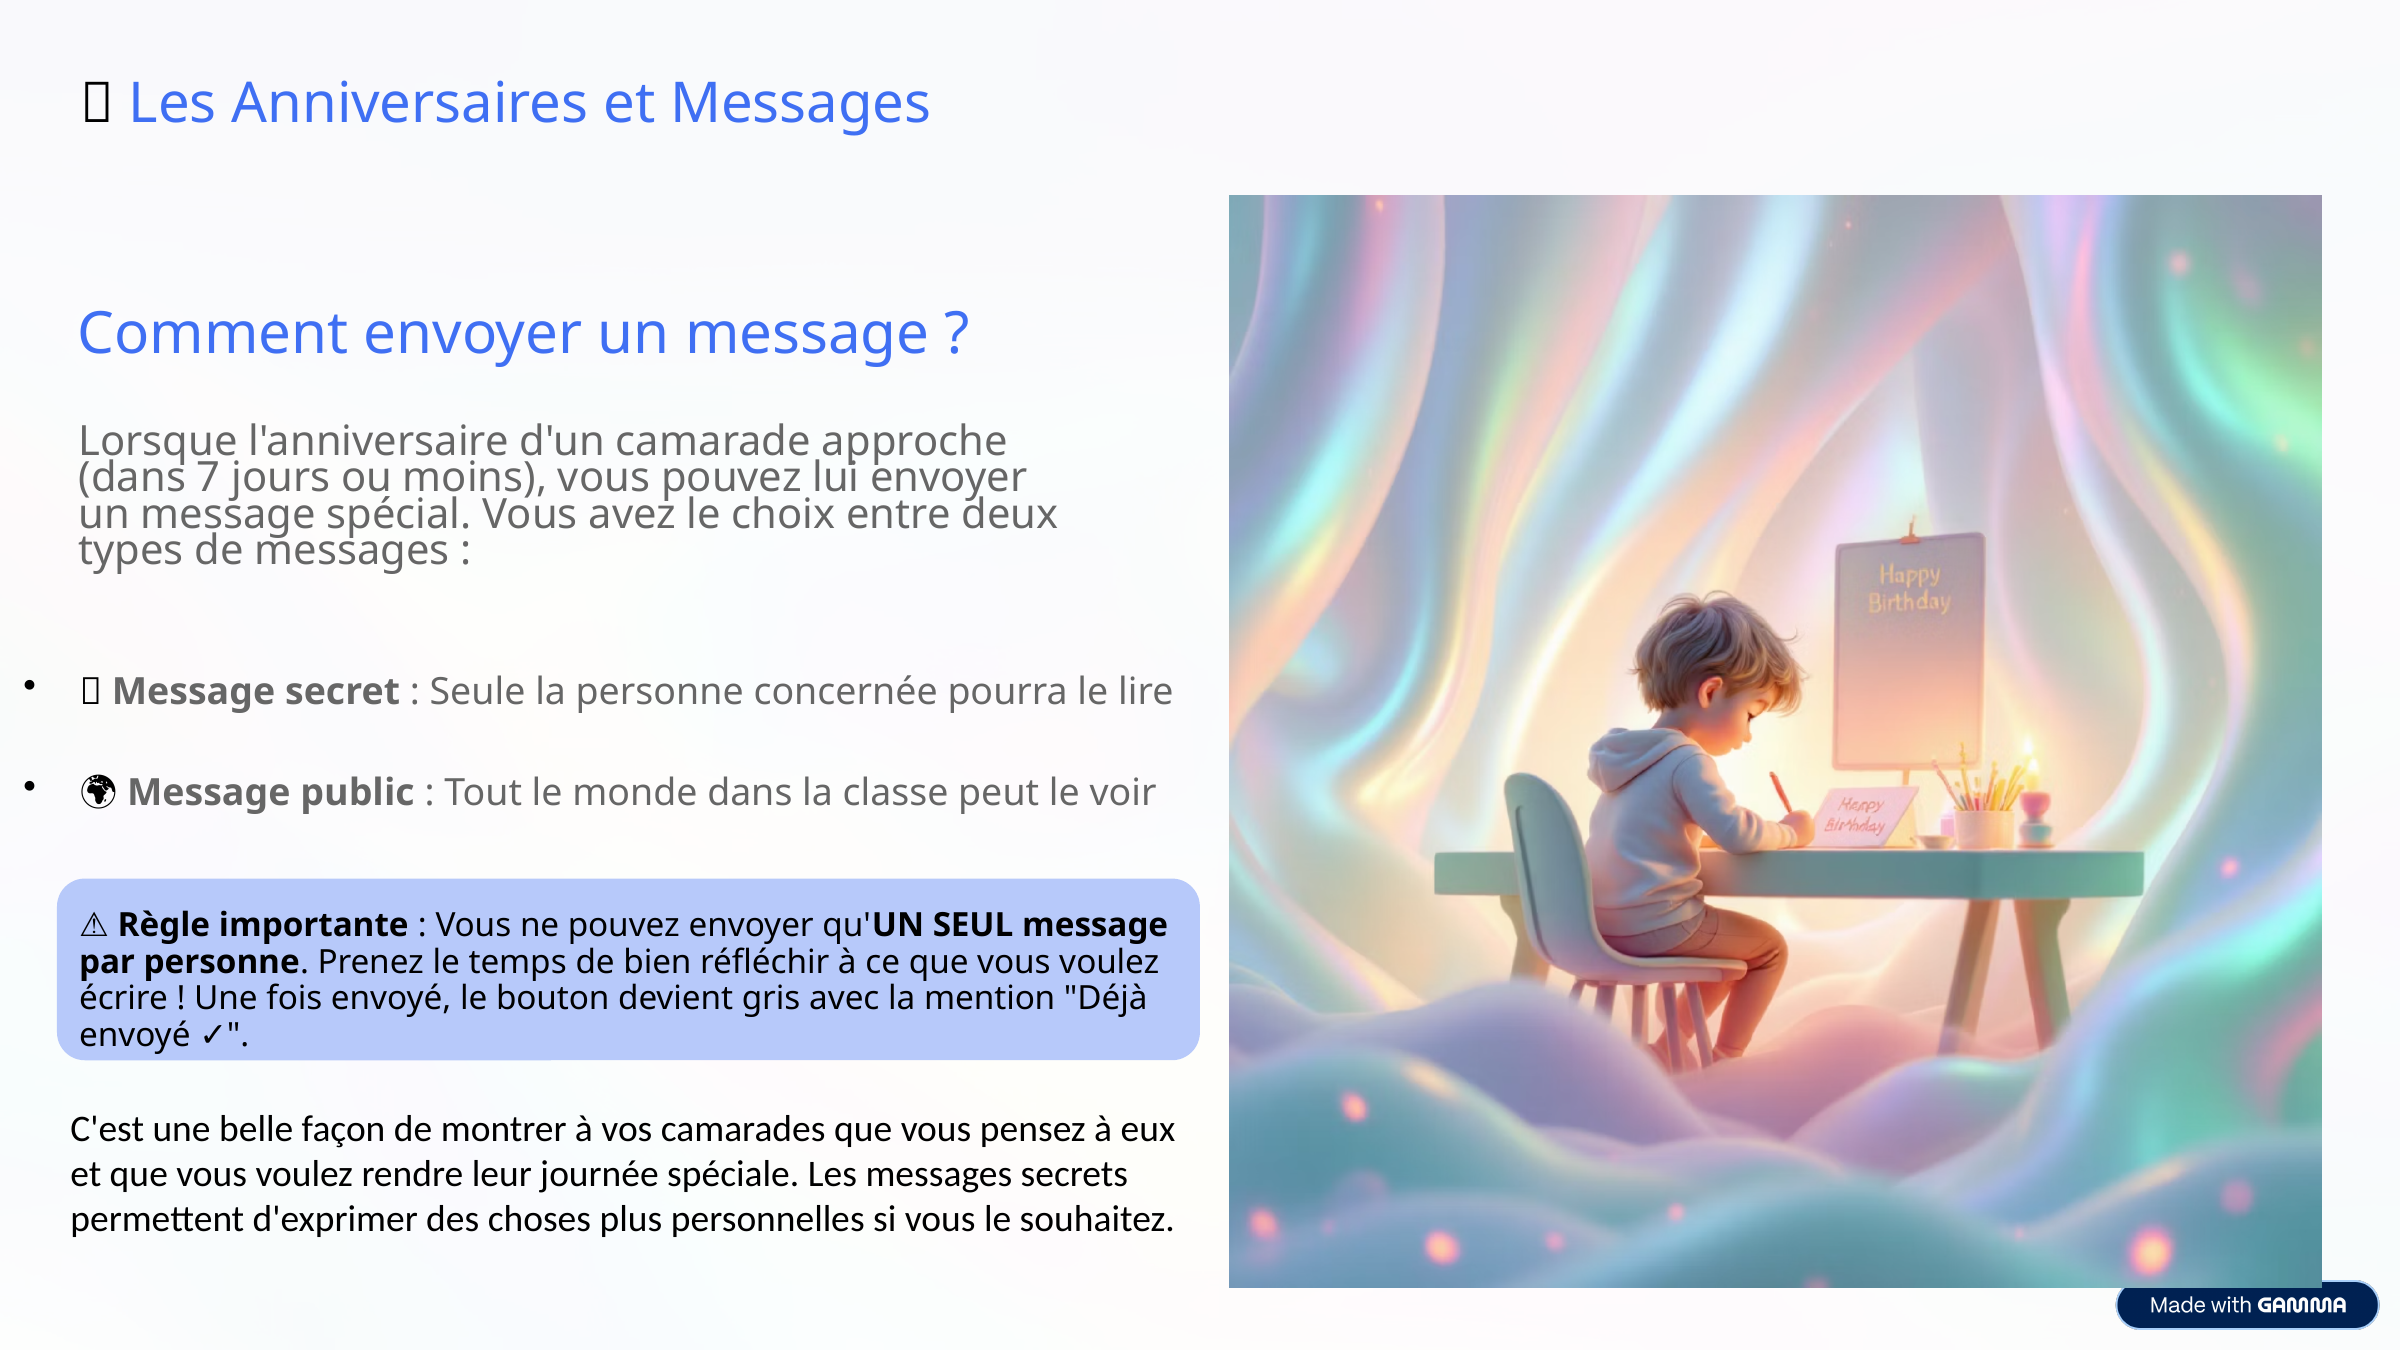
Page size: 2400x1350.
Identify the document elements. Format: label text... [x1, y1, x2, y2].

text_box 🎂 Les Anniversaires et Messages [79, 62, 927, 136]
text_box 🌍 Message public : Tout le monde dans la classe peut le voir [23, 776, 1116, 814]
text_box C'est une belle façon de montrer à vos camarades que vous pensez à eux et que vous voulez rendre leur journée spéciale. Les messages secrets permettent d'exprimer des choses plus personnelles si vous le souhaitez. [55, 1096, 1199, 1292]
text_box [56, 878, 1200, 1061]
text_box ⚠️ Règle importante : Vous ne pouvez envoyer qu'UN SEUL message par personne. Prenez le temps de bien réfléchir à ce que vous voulez écrire ! Une fois envoyé, le bouton devient gris avec la mention "Déjà envoyé ✓". [79, 906, 1175, 1025]
text_box Comment envoyer un message ? [78, 322, 568, 366]
picture [1228, 195, 2389, 1339]
text_box Lorsque l'anniversaire d'un camarade approche (dans 7 jours ou moins), vous pouvez lui envoyer un message spécial. Vous avez le choix entre deux types de messages : [78, 427, 1073, 501]
text_box 📝 Message secret : Seule la personne concernée pourra le lire [23, 675, 1116, 712]
